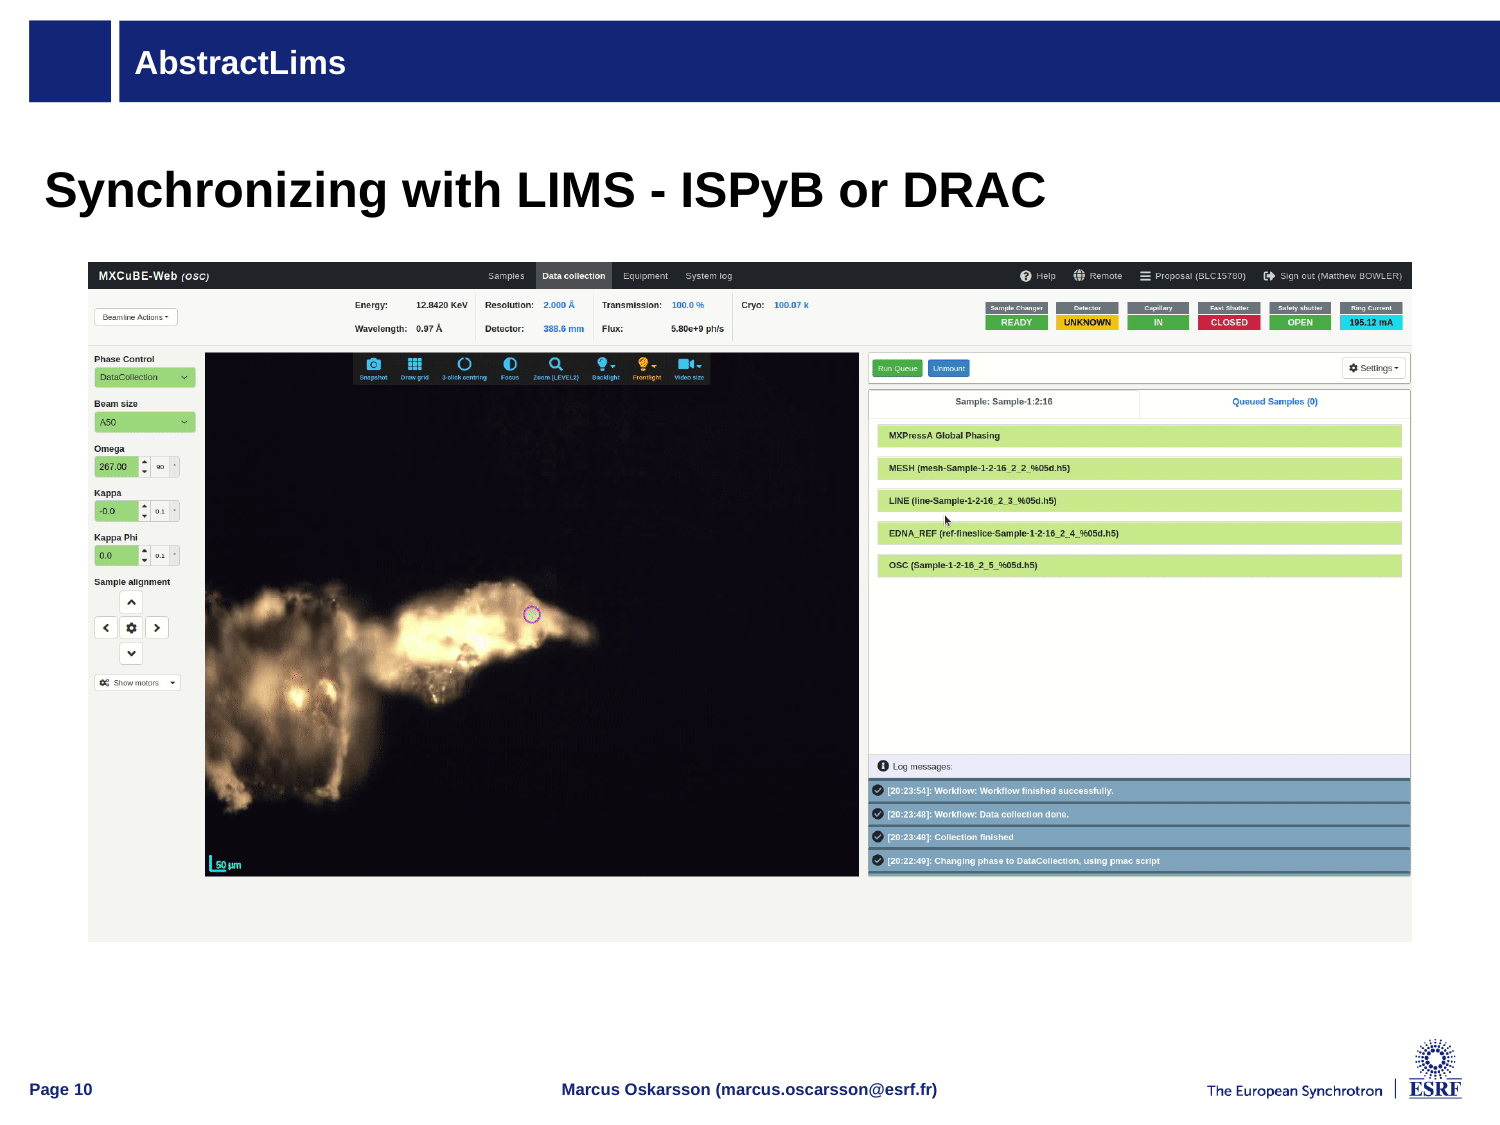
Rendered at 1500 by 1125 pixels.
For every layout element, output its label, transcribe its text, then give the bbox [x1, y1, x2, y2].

slide_number Page ‹#› [29, 1063, 98, 1099]
title AbstractLims [119, 20, 1500, 103]
text_box Synchronizing with LIMS - ISPyB or DRAC [29, 142, 1283, 233]
picture [1175, 1018, 1500, 1125]
picture [87, 262, 1413, 943]
